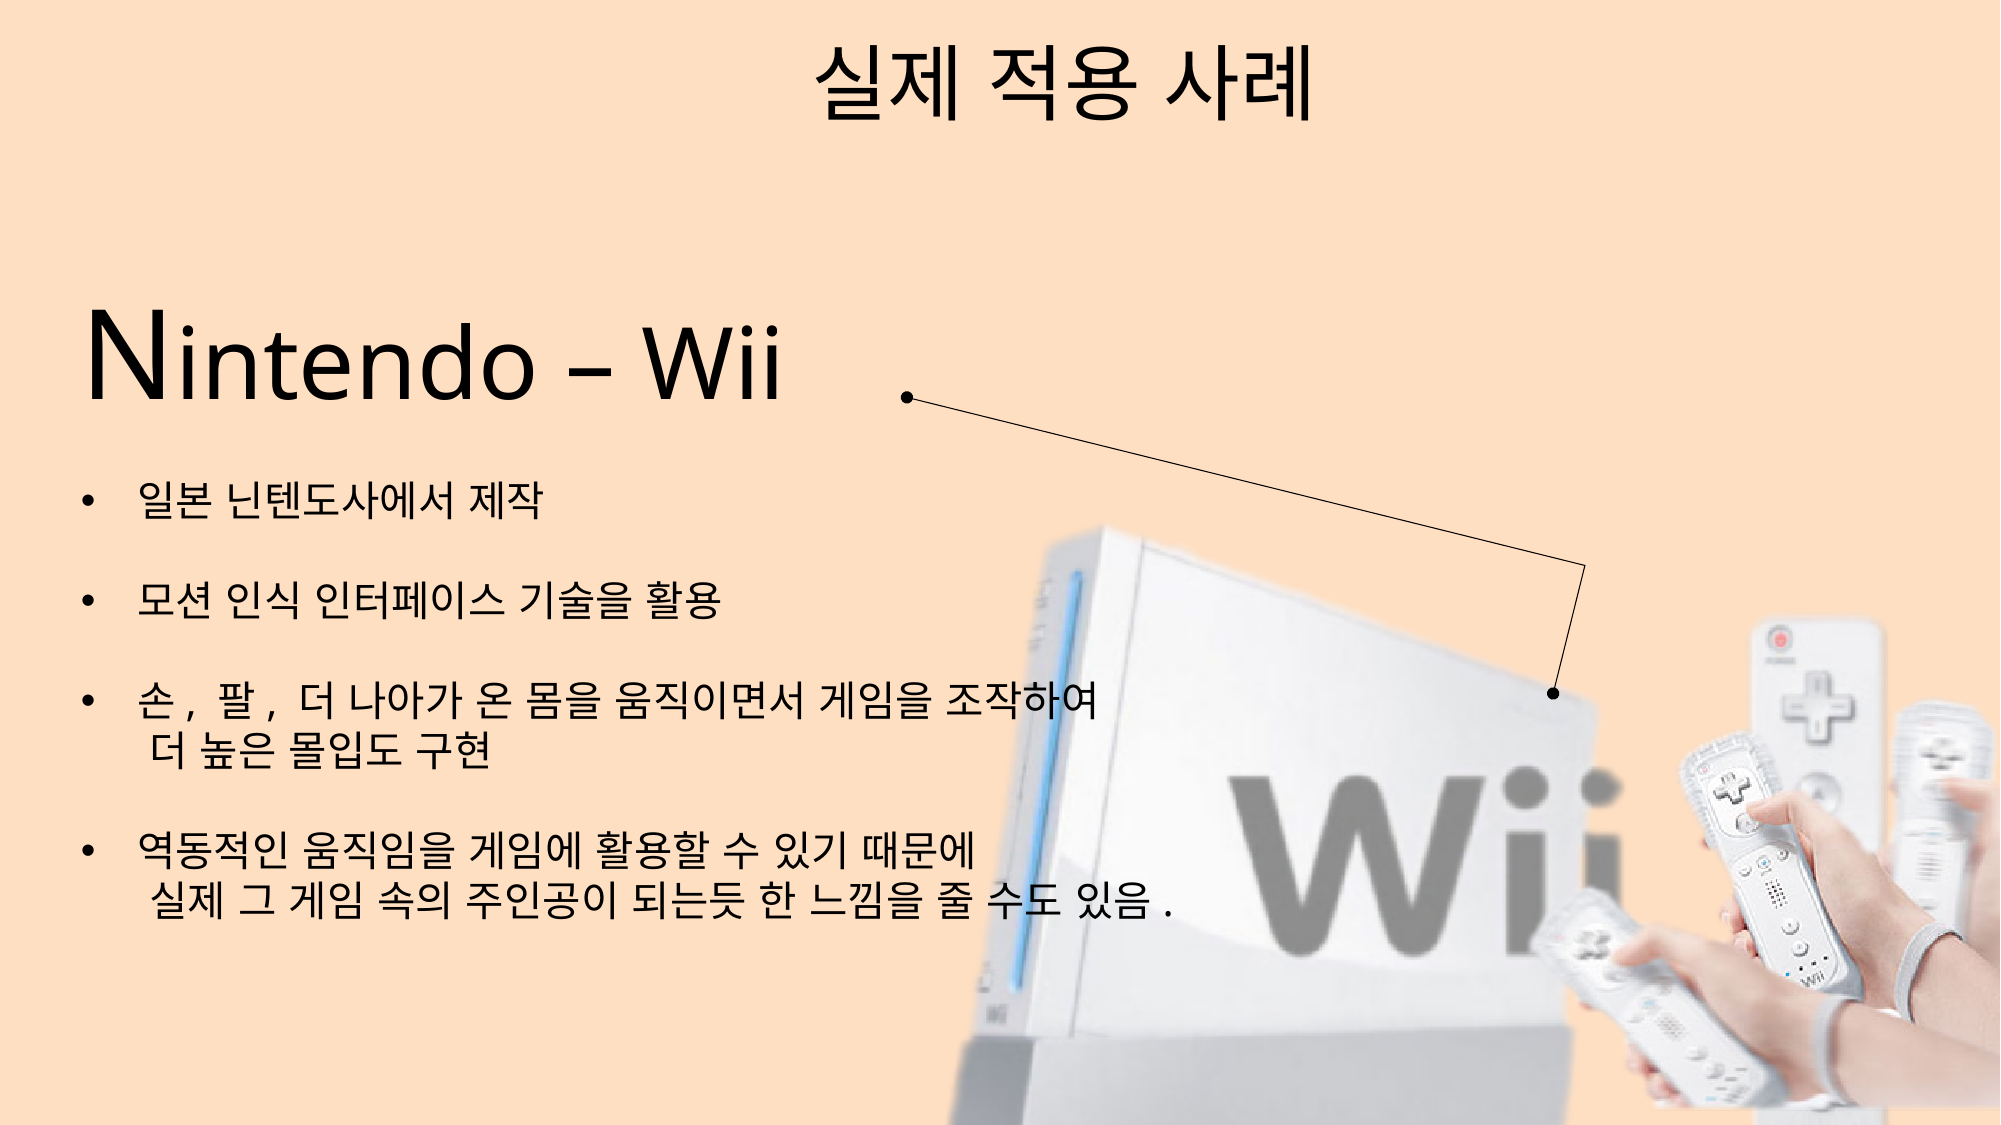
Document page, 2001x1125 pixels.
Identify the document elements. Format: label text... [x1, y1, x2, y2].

text_box [900, 391, 1138, 454]
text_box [845, 454, 2000, 1125]
text_box 실제 적용 사례 [796, 24, 1332, 139]
text_box [0, 0, 2000, 1125]
text_box Nintendo – Wii 일본 닌텐도사에서 제작 모션 인식 인터페이스 기술을 활용 손, 팔, 더 나아가 온 몸을 움직이면서 게임을 조작하여 더 높은 몰입도 구현 역동적인 움직임을 게임에 활용할 수 있기 때문에 실제 그 게임 속의 주인공이 되는듯 한 느낌을 줄 수도 있음. [66, 267, 1192, 933]
